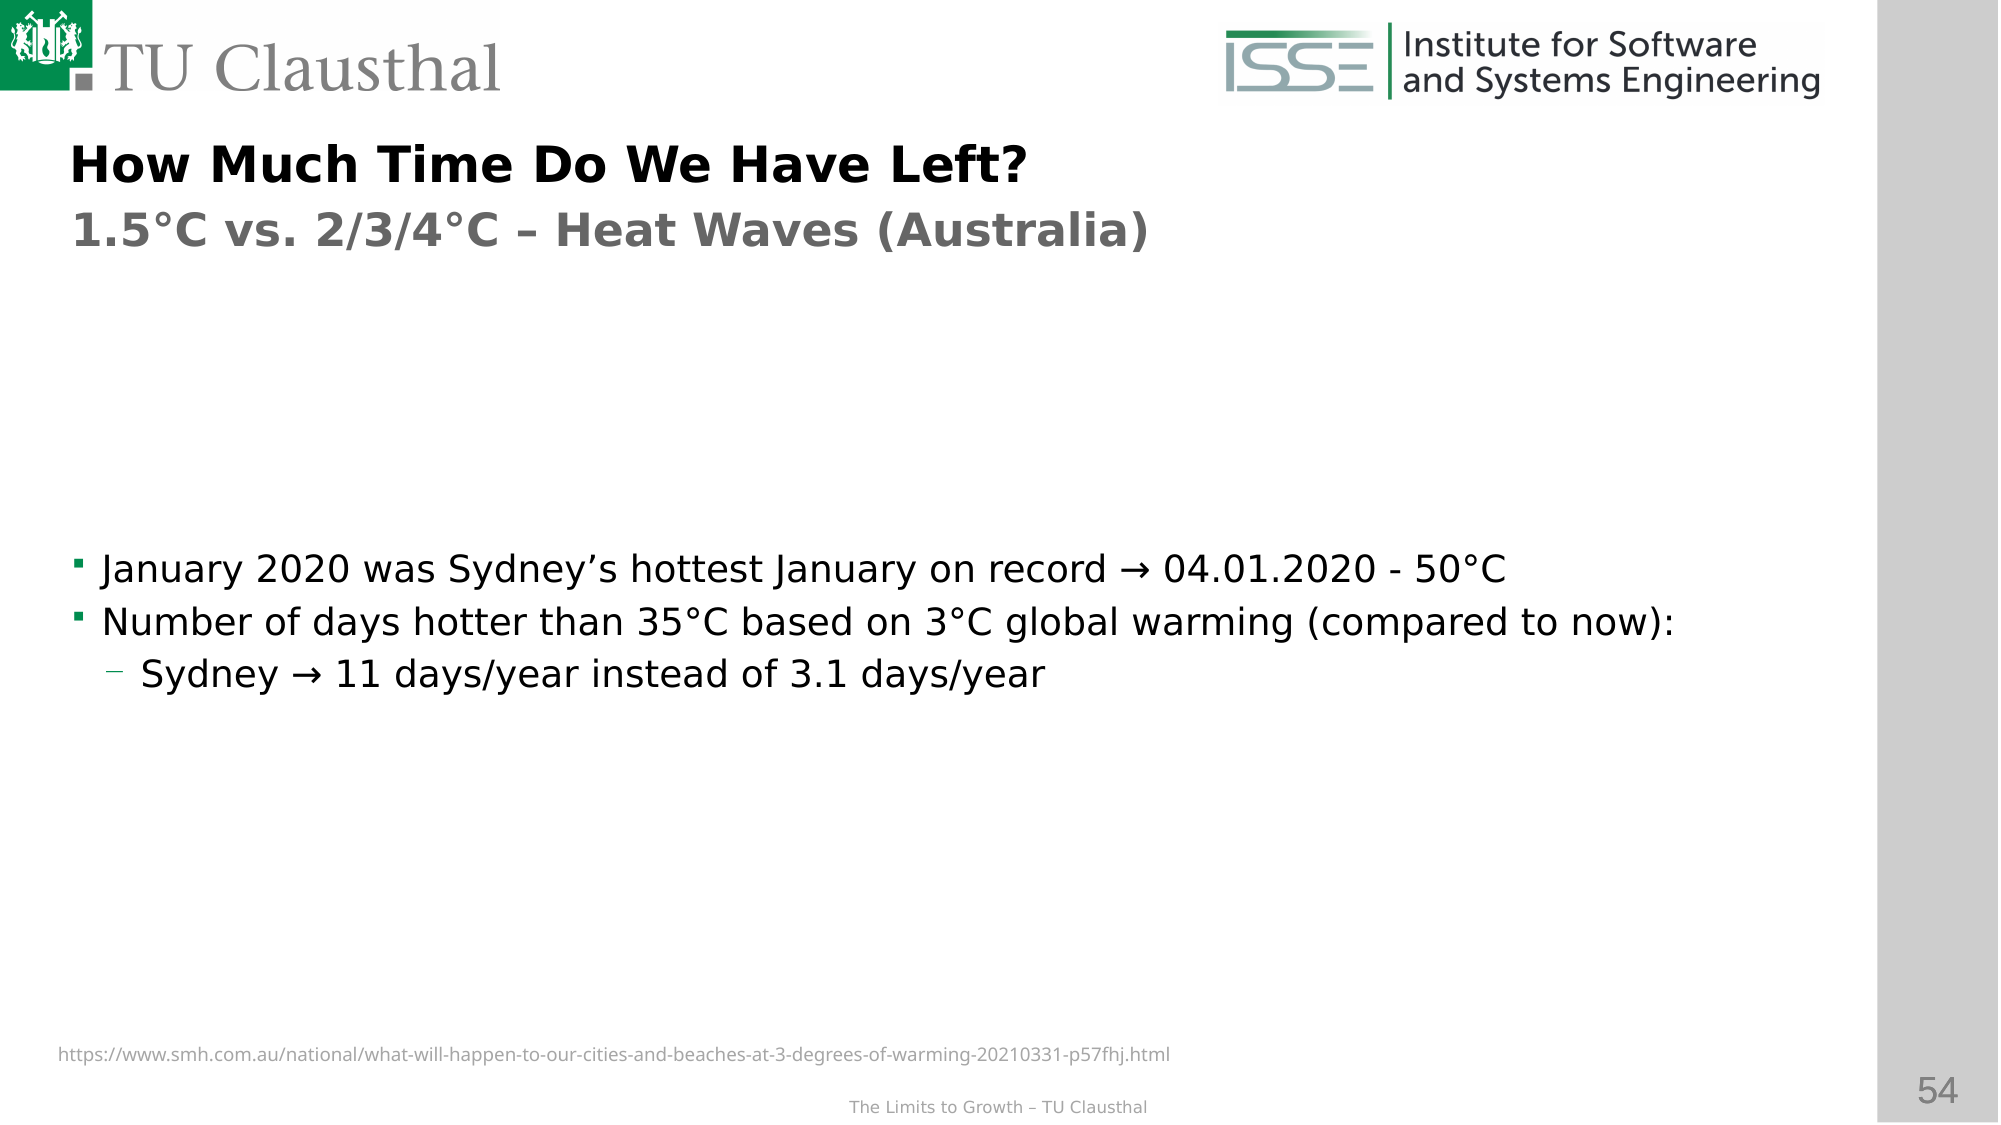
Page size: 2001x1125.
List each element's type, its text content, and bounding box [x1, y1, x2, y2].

text_box How Much Time Do We Have Left? [54, 125, 1817, 206]
picture [0, 0, 500, 91]
text_box January 2020 was Sydney’s hottest January on record → 04.01.2020 - 50°C Number of days hotter than 35°C based on 3°C global warming (compared to now): Sydney → 11 days/year instead of 3.1 days/year Melbourne → 24 days/year instead of 11 days/year Darwin → 265 days/year instead of 11 days/year [54, 207, 1799, 1033]
text_box https://www.smh.com.au/national/what-will-happen-to-our-cities-and-beaches-at-3-degrees-of-warming-20210331-p57fhj.html [43, 1035, 1784, 1073]
text_box 1.5°C vs. 2/3/4°C – Heat Waves (Australia) [70, 188, 1769, 269]
picture [1218, 22, 1825, 106]
